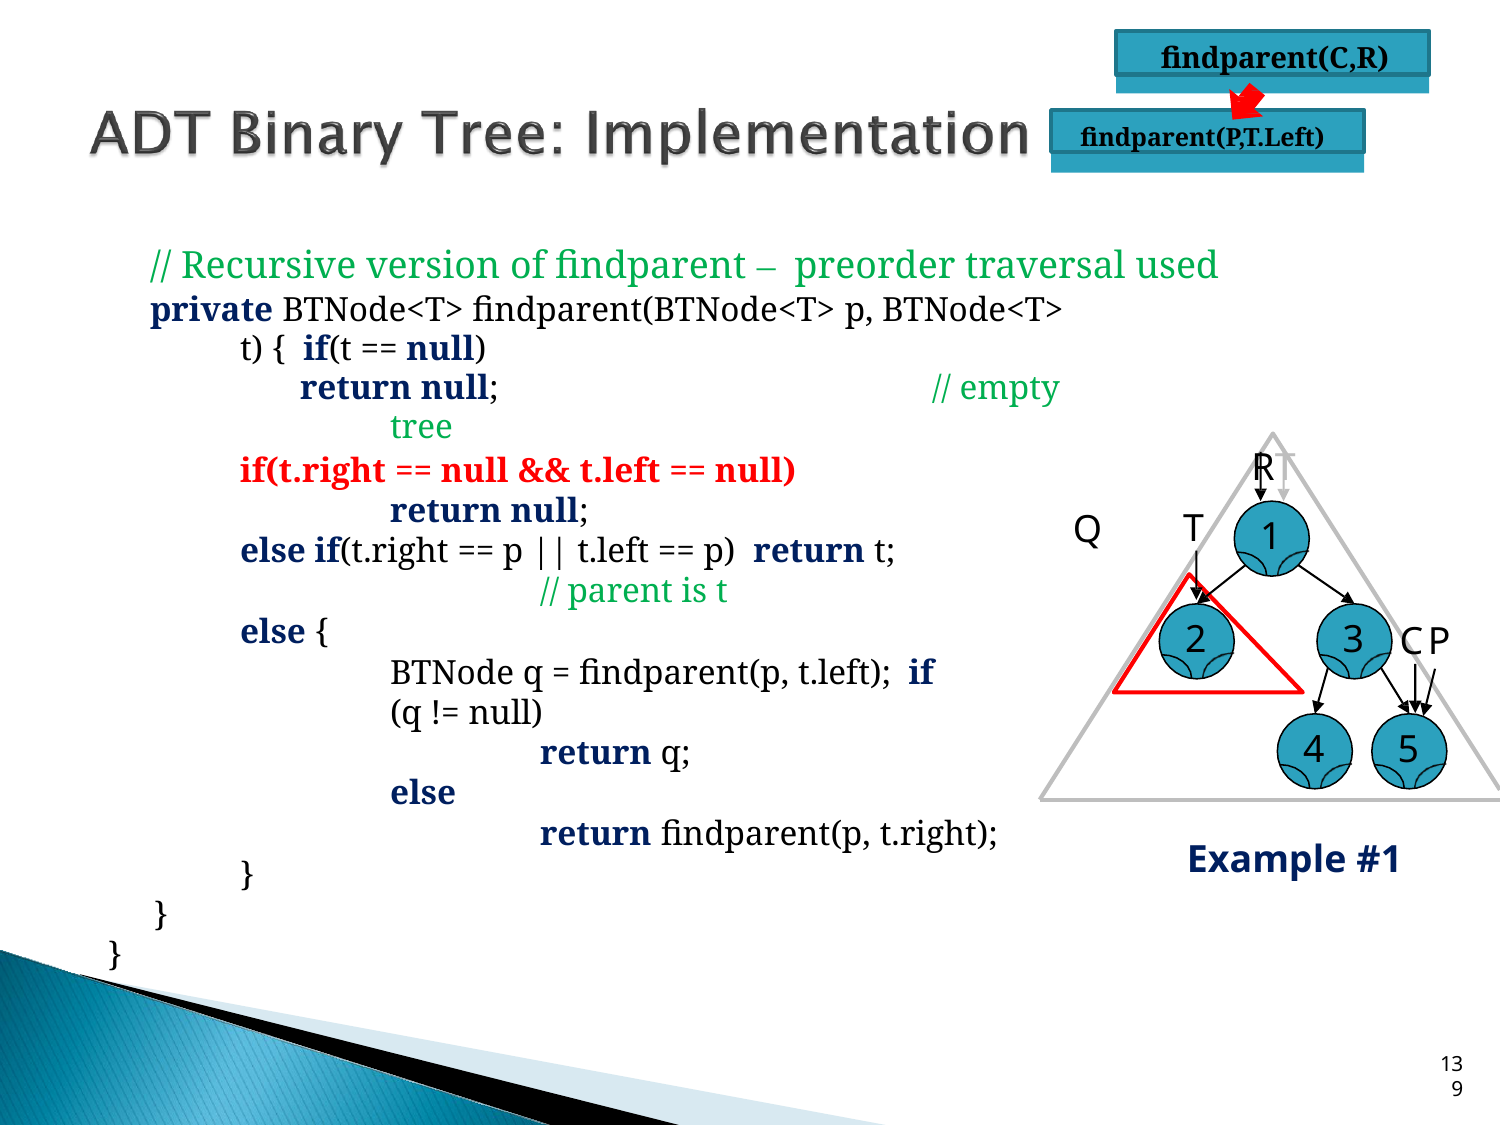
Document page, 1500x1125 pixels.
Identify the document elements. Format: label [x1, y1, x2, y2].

text_box [1184, 834, 1404, 880]
text_box [1070, 505, 1105, 551]
text_box [237, 852, 259, 893]
text_box [105, 893, 169, 974]
slide_number [1435, 1054, 1469, 1125]
text_box [147, 240, 1500, 800]
text_box [49, 30, 1430, 180]
text_box [387, 650, 1045, 853]
picture [0, 948, 558, 1125]
